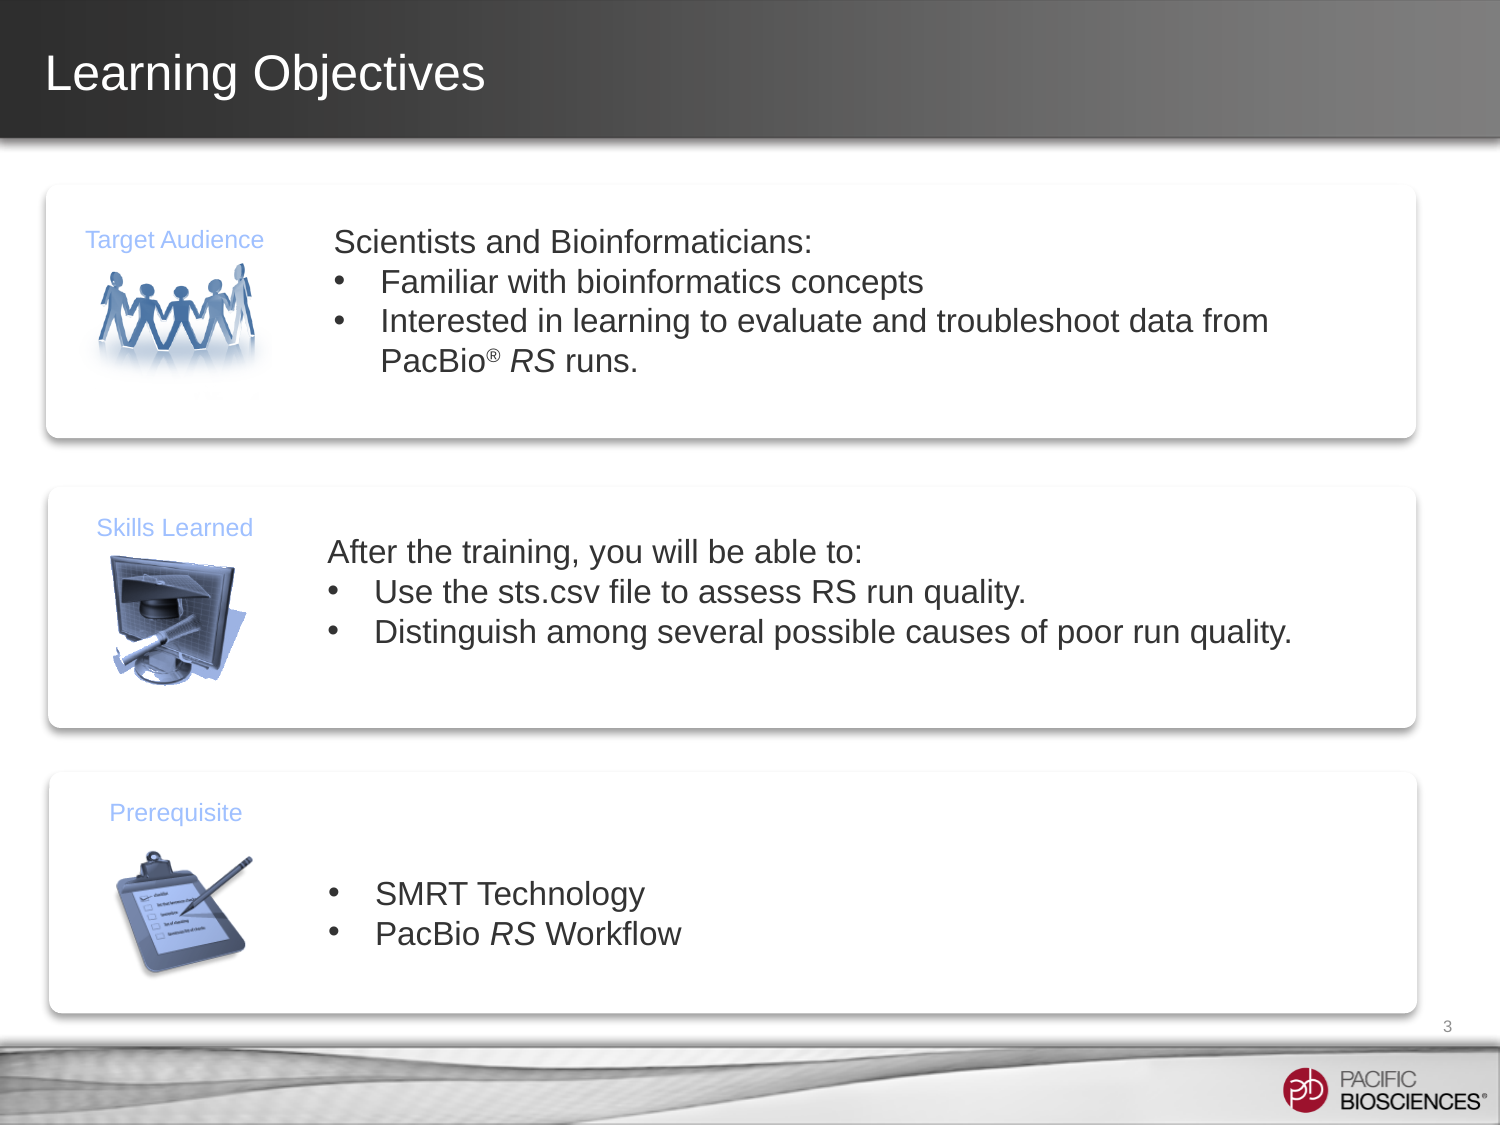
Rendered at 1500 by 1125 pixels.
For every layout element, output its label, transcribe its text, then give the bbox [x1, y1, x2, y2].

picture [0, 0, 1500, 1125]
title Learning Objectives [29, 0, 1380, 141]
text_box Target Audience [70, 216, 280, 262]
text_box Scientists and Bioinformaticians: Familiar with bioinformatics concepts Interested in learning to evaluate and troubleshoot data from PacBio® RS runs. [318, 212, 1388, 387]
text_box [49, 772, 1423, 1013]
slide_number 3 [1407, 999, 1489, 1052]
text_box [48, 487, 1422, 728]
text_box [46, 184, 1417, 439]
